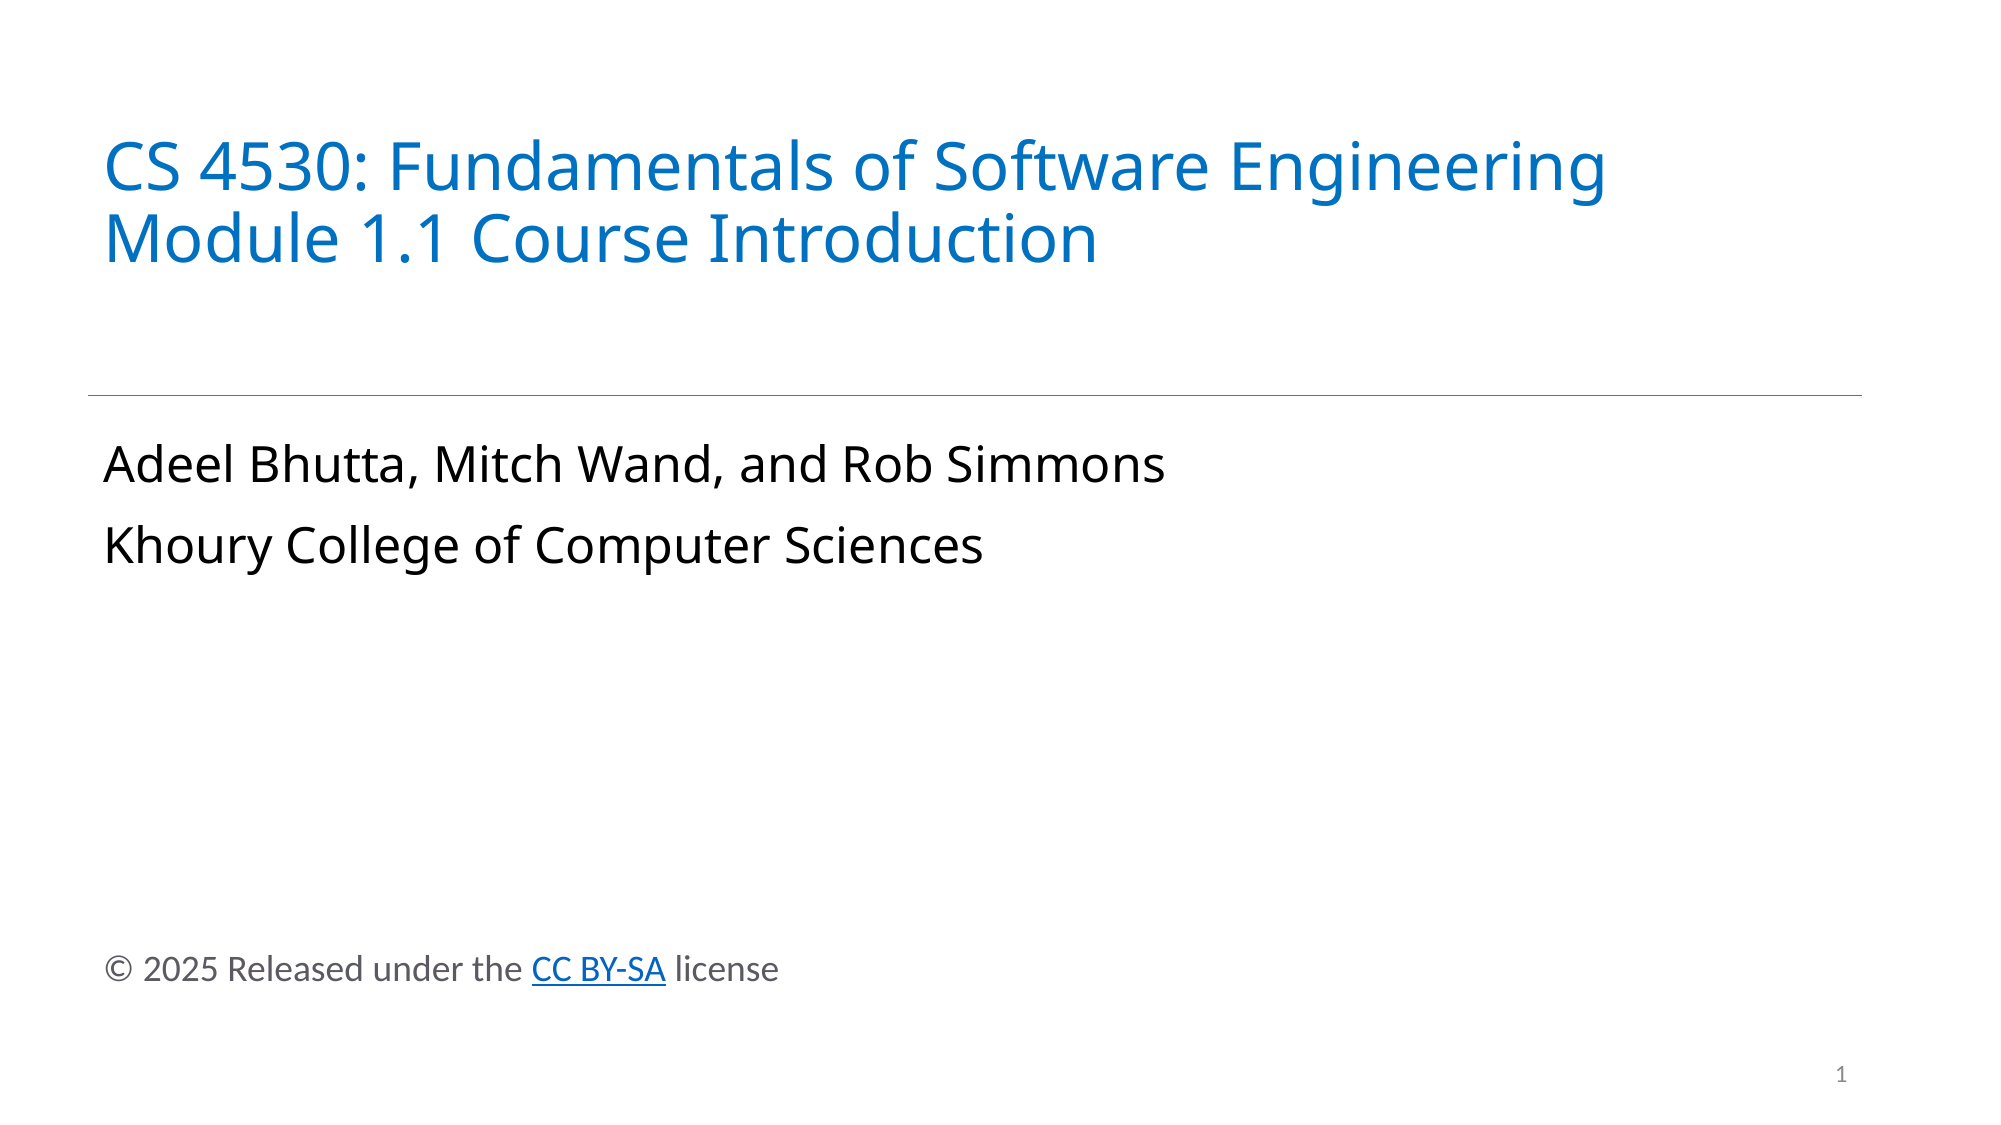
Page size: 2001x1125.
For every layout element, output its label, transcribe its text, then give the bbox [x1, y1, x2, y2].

title CS 4530: Fundamentals of Software Engineering Module 1.1 Course Introduction [88, 125, 1863, 373]
slide_number 1 [1412, 1042, 1863, 1103]
subtitle Adeel Bhutta, Mitch Wand, and Rob Simmons Khoury College of Computer Sciences [88, 424, 1863, 697]
text_box © 2025 Released under the CC BY-SA license [88, 936, 1089, 997]
